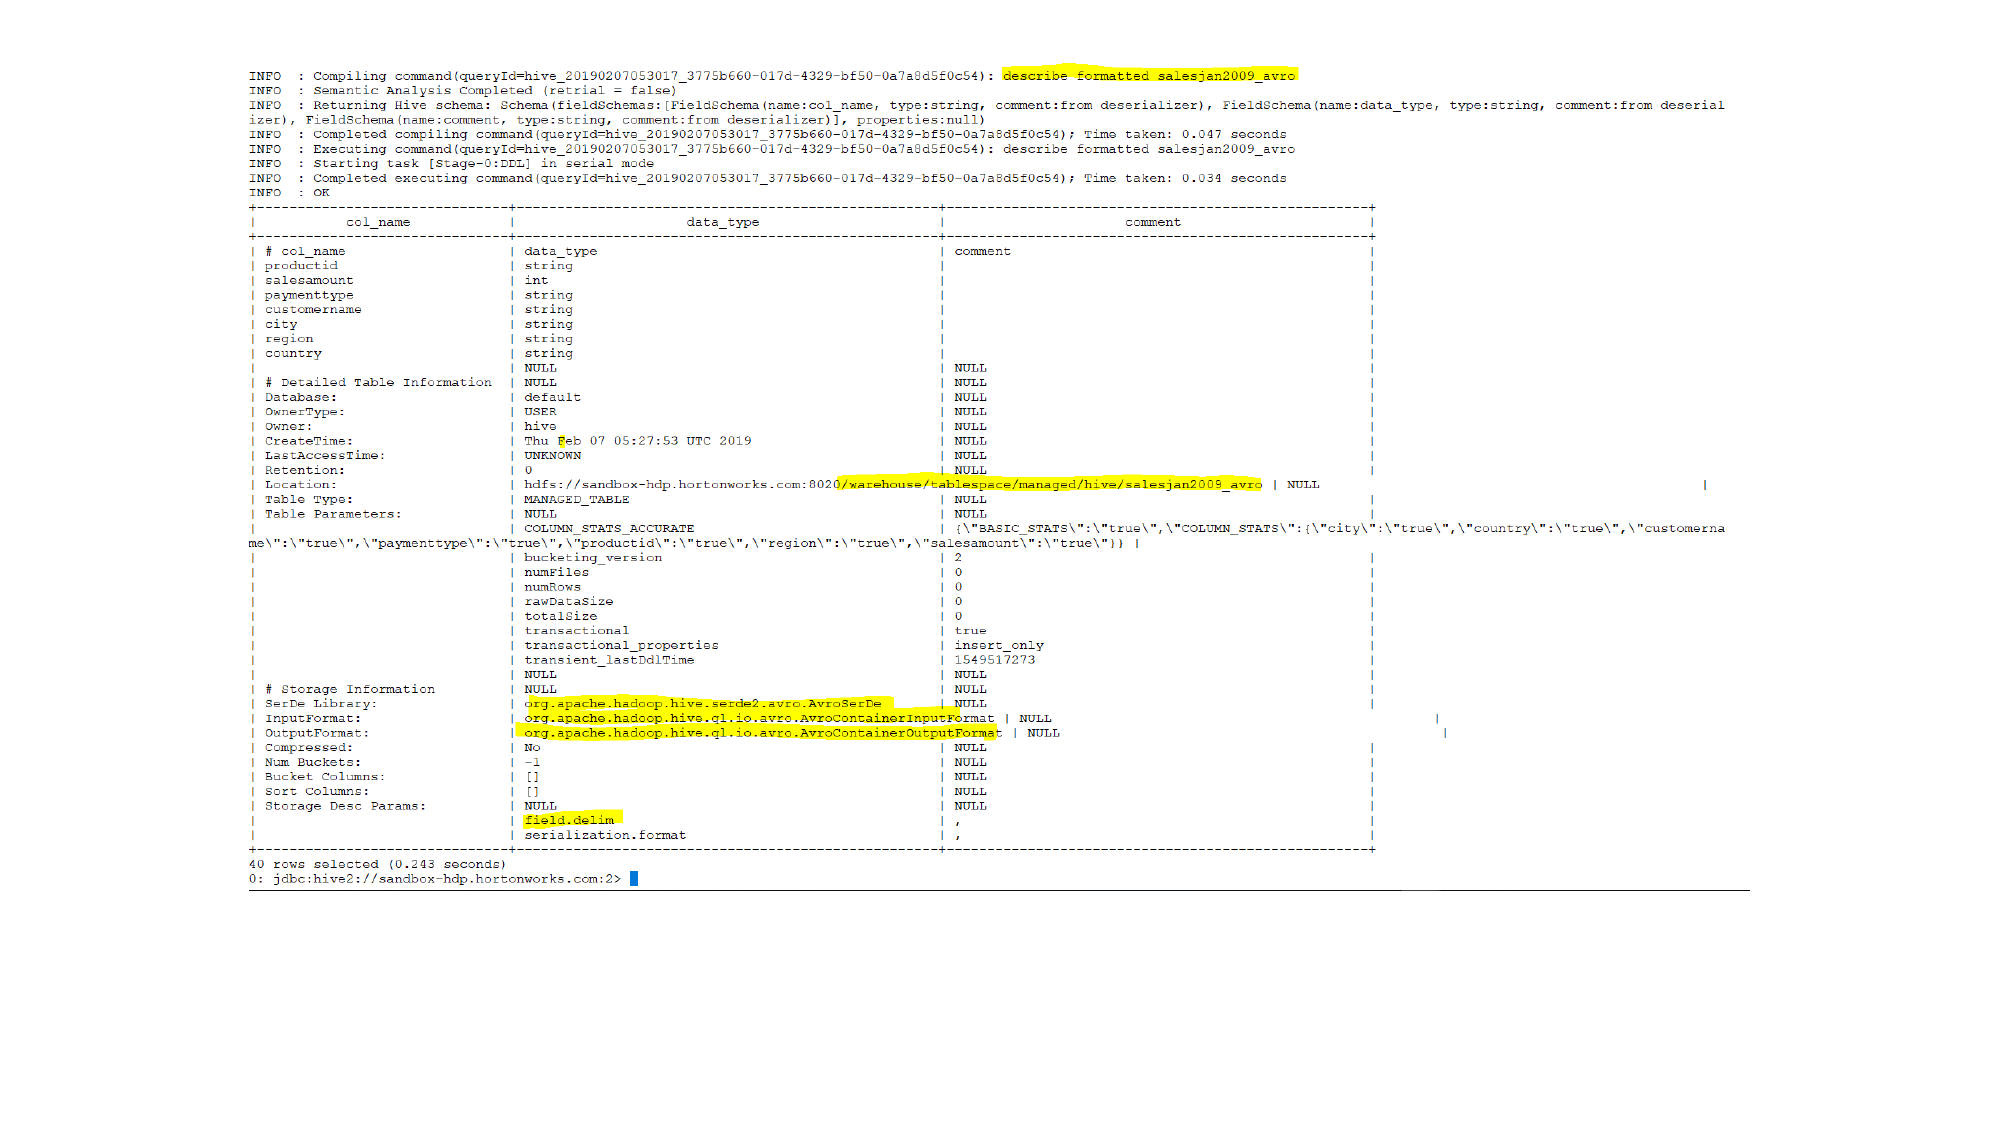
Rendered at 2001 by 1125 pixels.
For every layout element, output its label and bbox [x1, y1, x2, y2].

picture [249, 63, 1750, 891]
